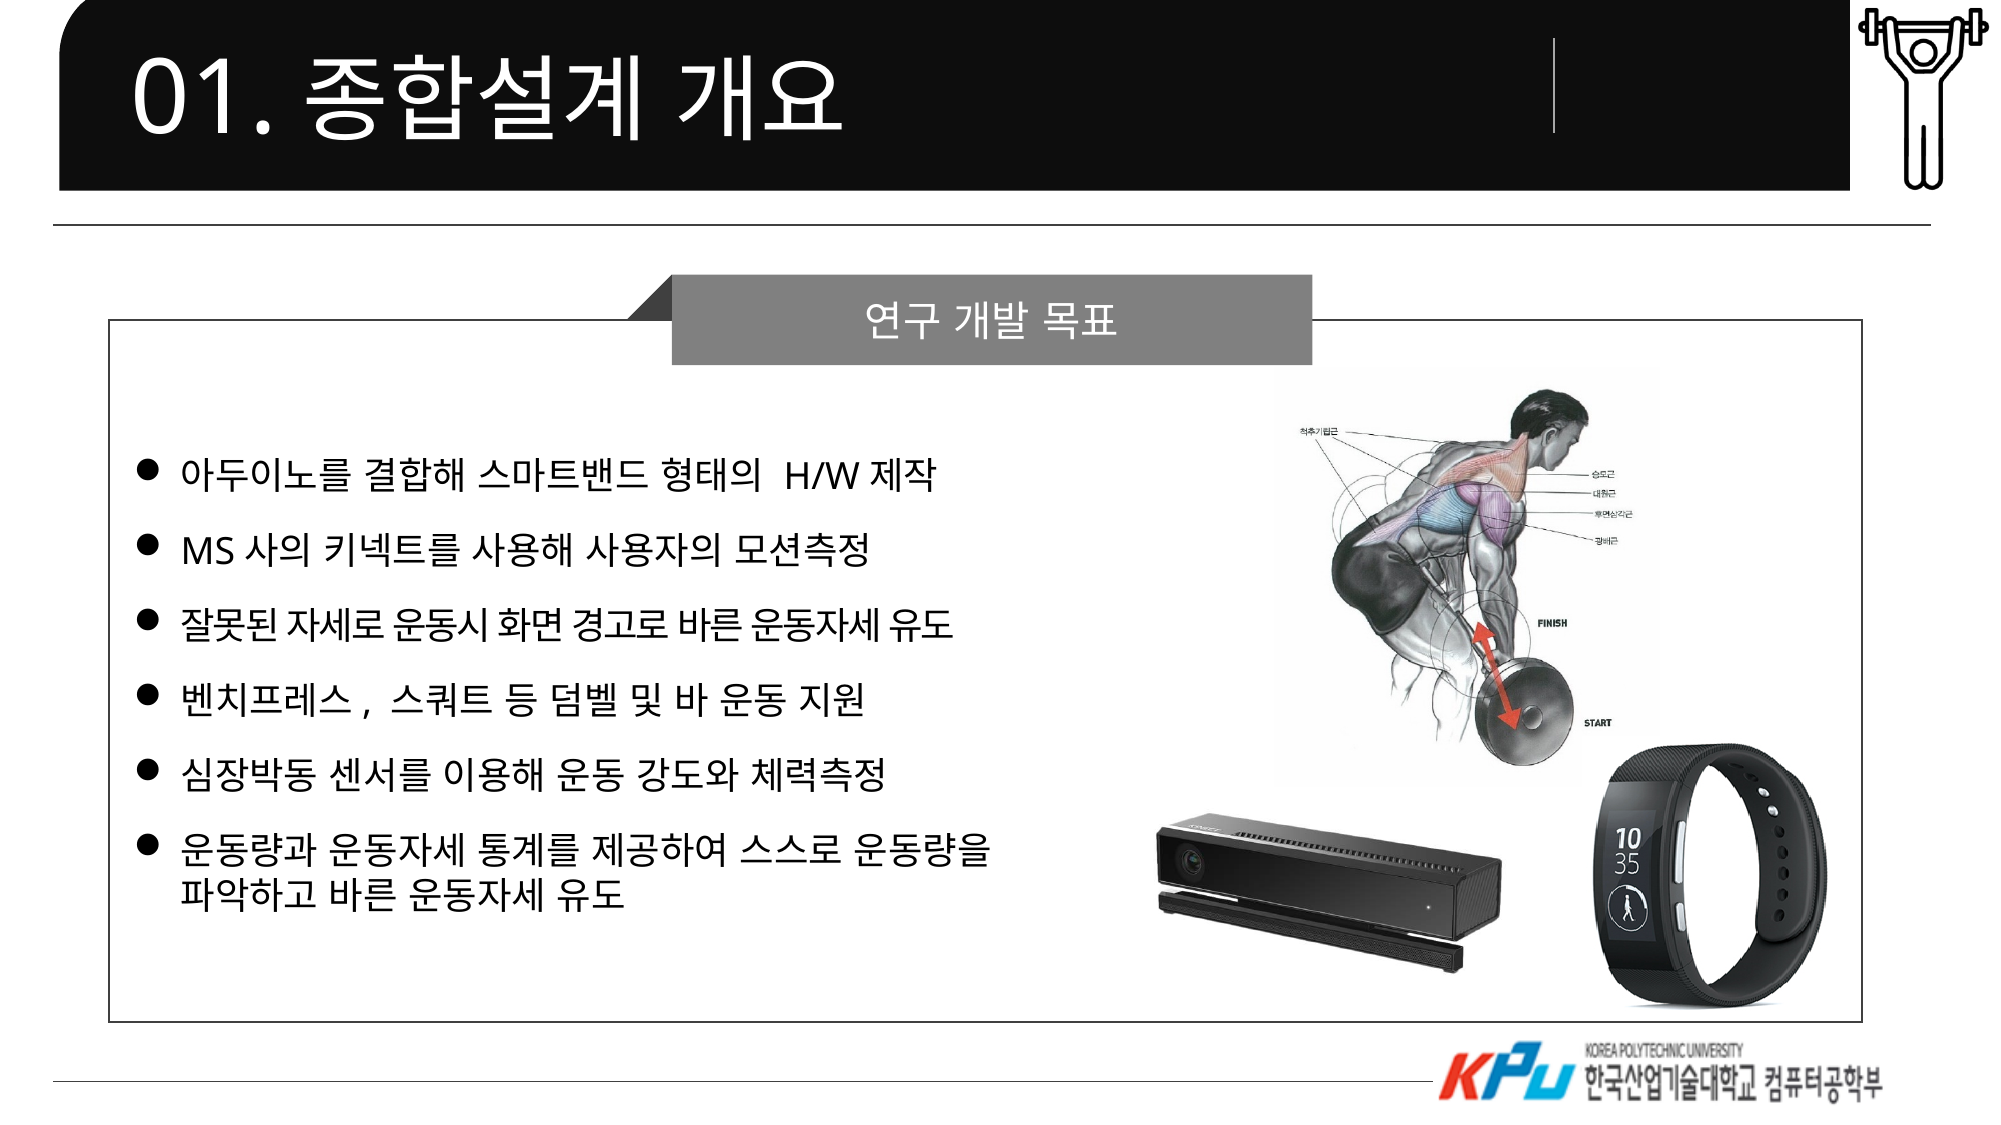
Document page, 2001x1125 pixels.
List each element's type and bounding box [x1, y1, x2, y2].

text_box [109, 274, 1863, 1022]
picture [1274, 367, 1841, 1014]
text_box [59, 0, 1850, 191]
picture [1143, 788, 1515, 998]
text_box [1433, 1039, 1888, 1113]
picture [1850, 0, 1997, 197]
